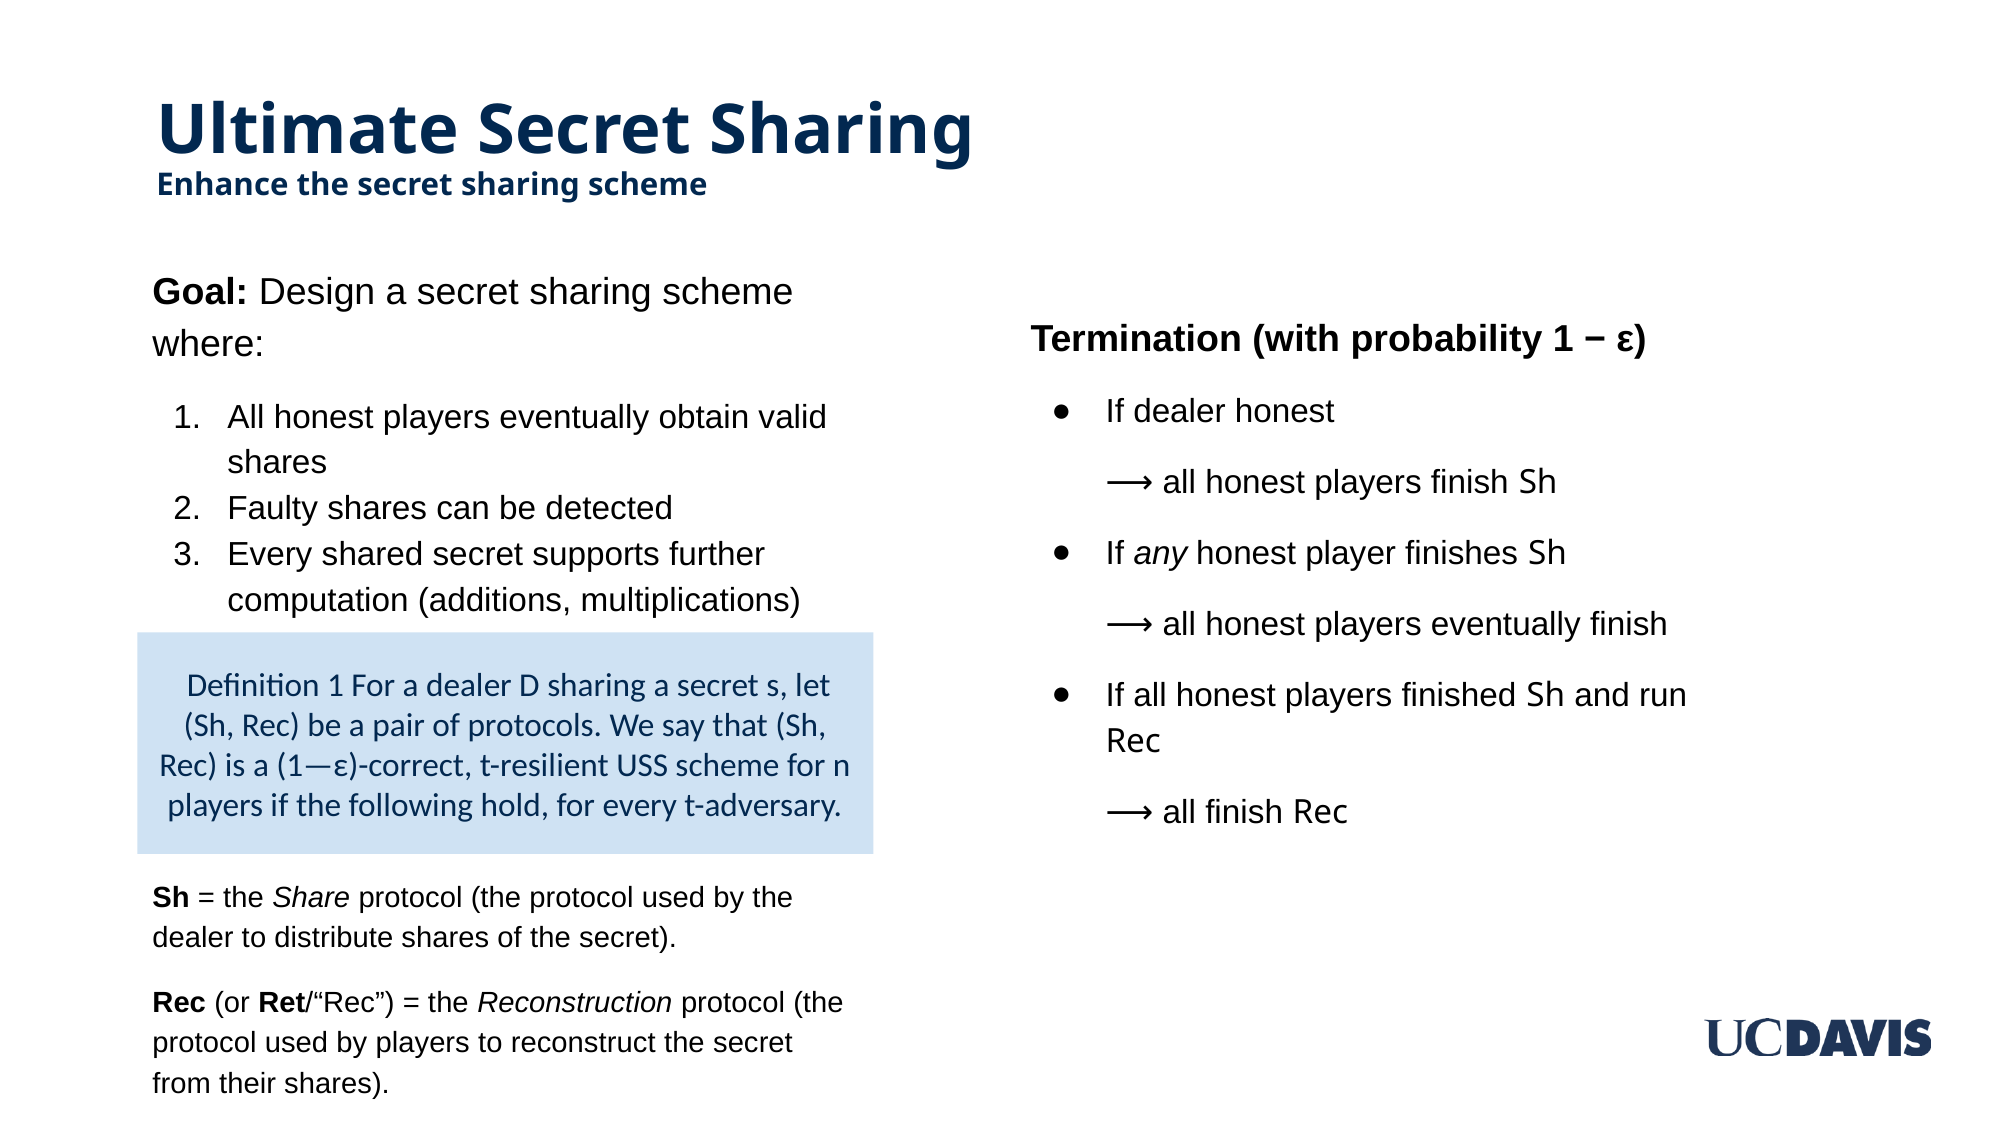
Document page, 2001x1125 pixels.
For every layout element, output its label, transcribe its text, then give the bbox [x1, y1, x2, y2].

list Termination (with probability 1 − ε) If dealer honest ⟶ all honest players finish Sh If any honest player finishes Sh ⟶ all honest players eventually finish If all honest players finished Sh and run Rec ⟶ all finish Rec [1015, 299, 1752, 1014]
picture [1704, 1018, 1931, 1056]
footer Definition 1 For a dealer D sharing a secret s, let (Sh, Rec) be a pair of protocols. We say that (Sh, Rec) is a (1—ε)-correct, t-resilient USS scheme for n players if the following hold, for every t-adversary. [137, 632, 874, 854]
title Ultimate Secret Sharing Enhance the secret sharing scheme [141, 58, 1779, 239]
list Goal: Design a secret sharing scheme where: All honest players eventually obtain valid shares Faulty shares can be detected Every shared secret supports further computation (additions, multiplications) Sh = the Share protocol (the protocol used by the dealer to distribute shares of the secret). Rec (or Ret/“Rec”) = the Reconstruction protocol (the protocol used by players to reconstruct the secret from their shares). [137, 854, 874, 1099]
list Goal: Design a secret sharing scheme where: All honest players eventually obtain valid shares Faulty shares can be detected Every shared secret supports further computation (additions, multiplications) Sh = the Share protocol (the protocol used by the dealer to distribute shares of the secret). Rec (or Ret/“Rec”) = the Reconstruction protocol (the protocol used by players to reconstruct the secret from their shares). [137, 252, 874, 632]
